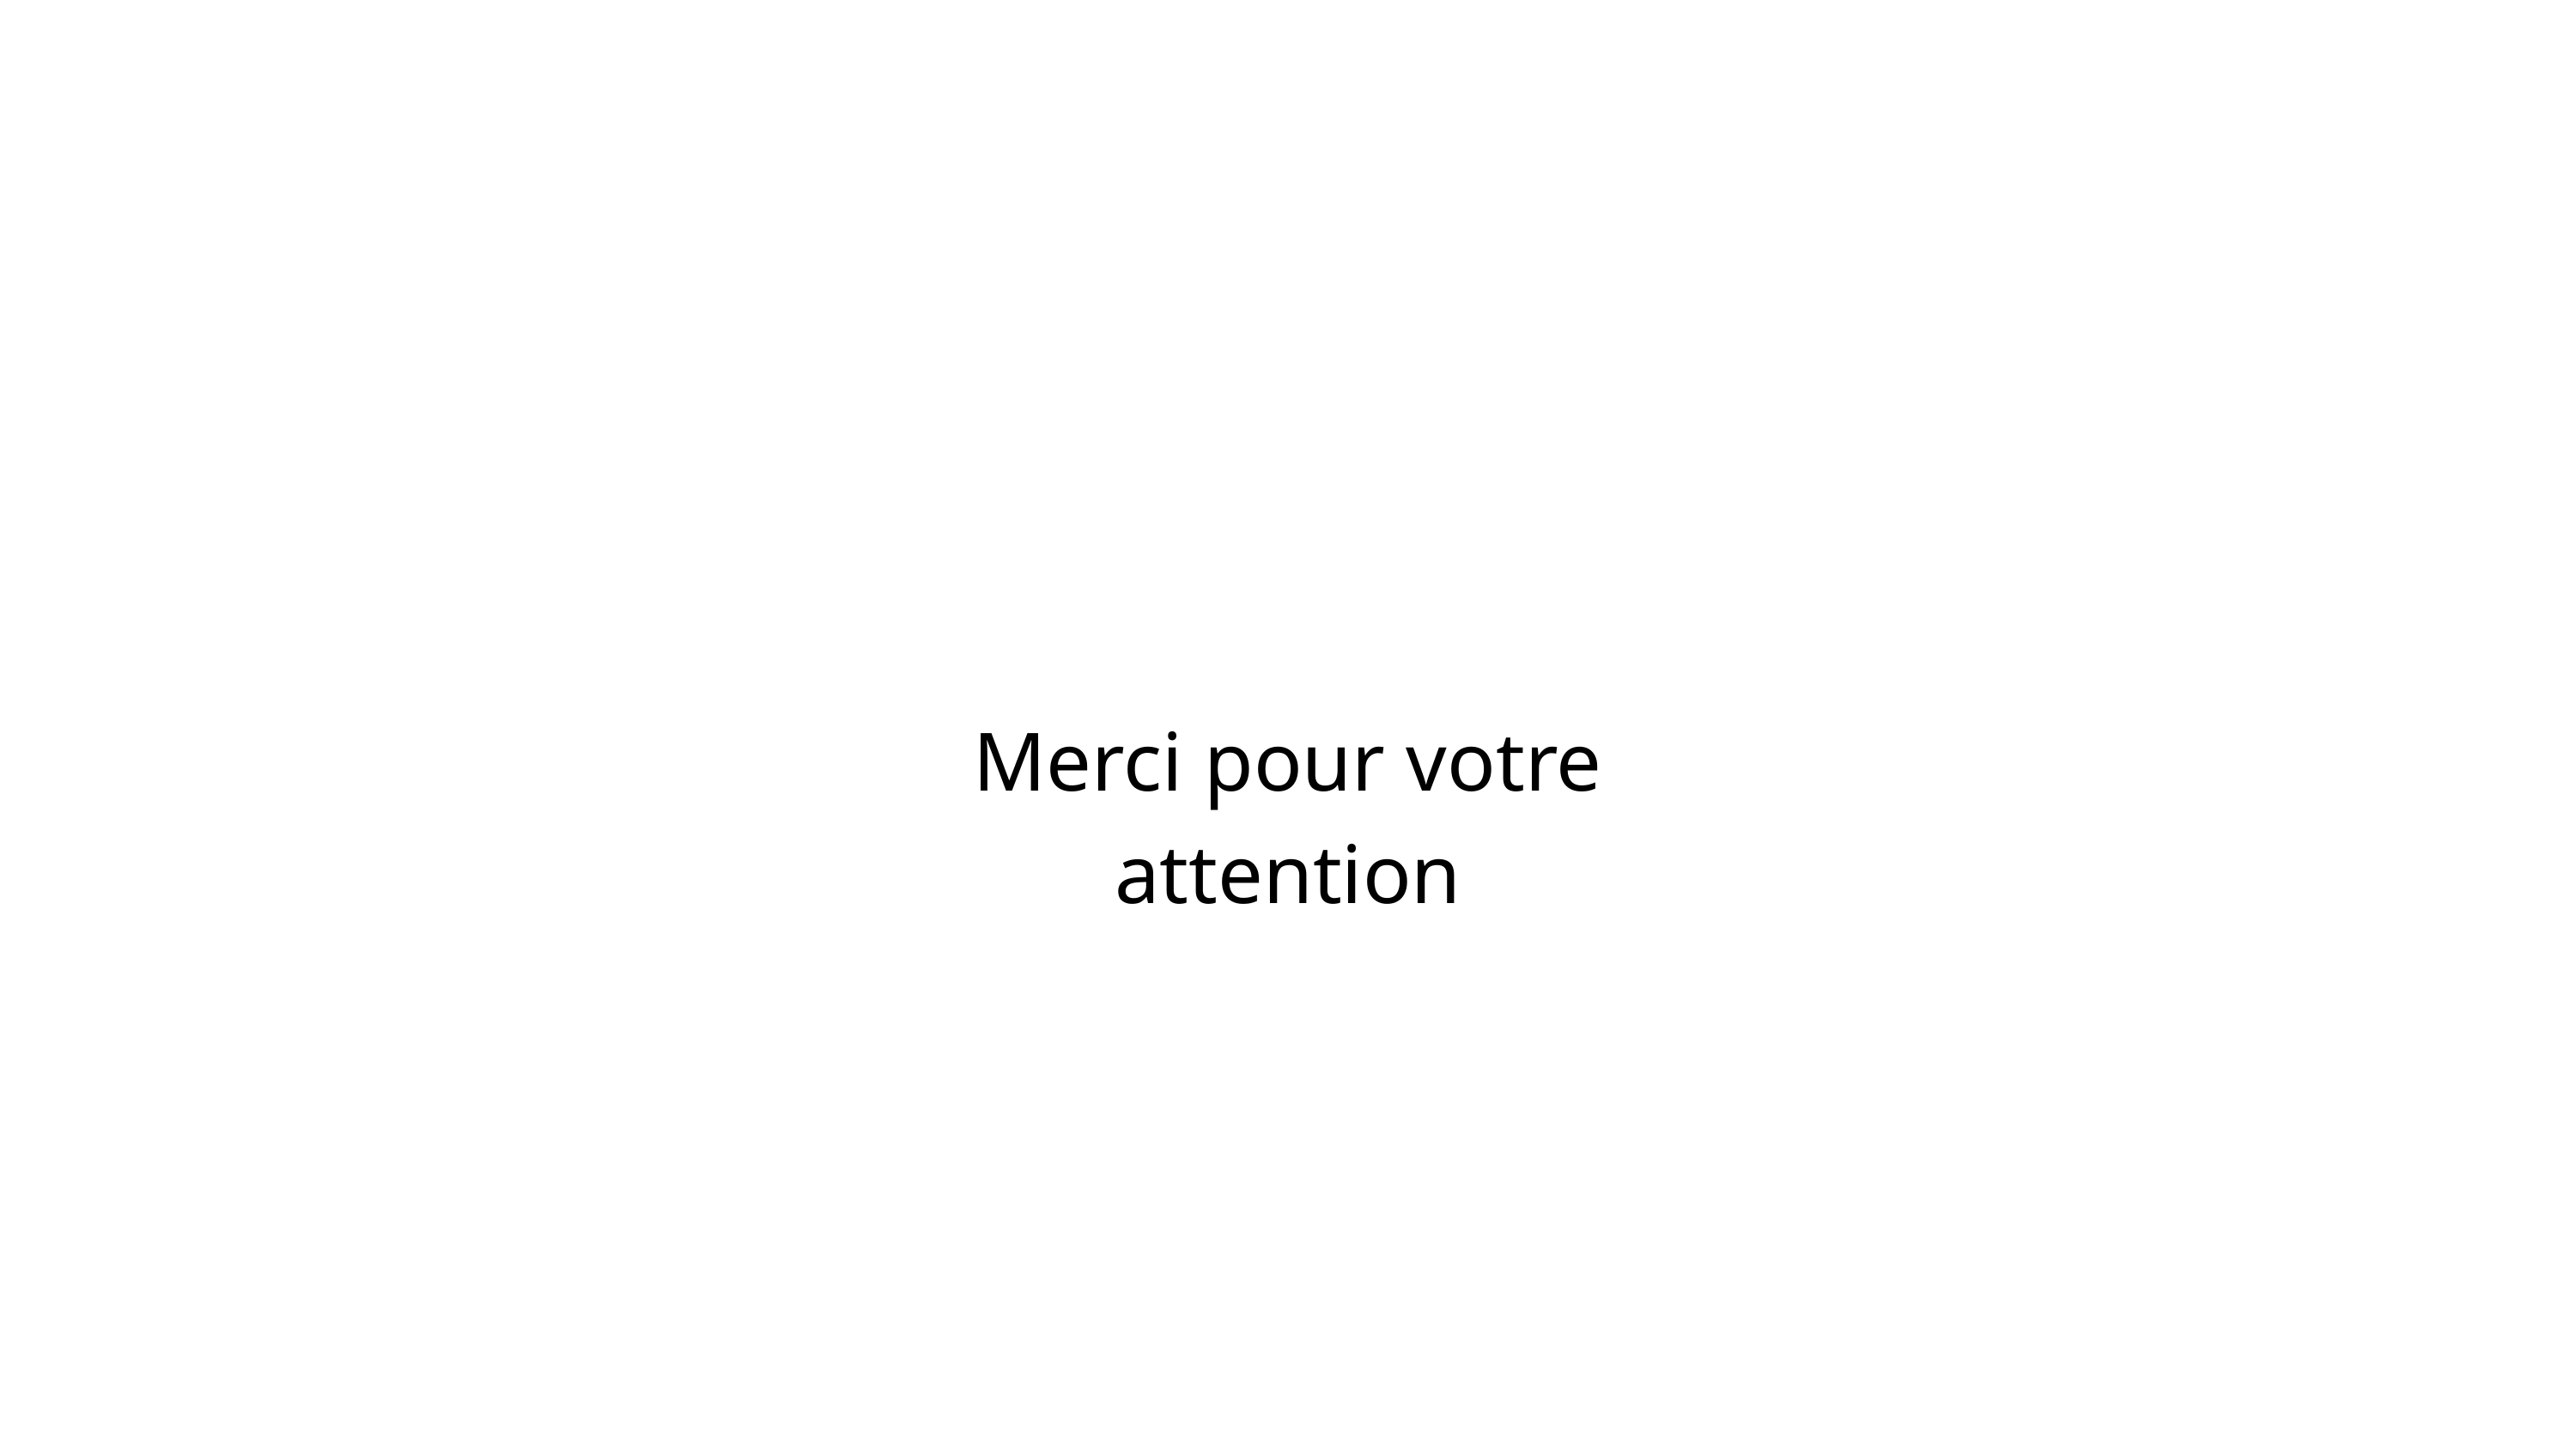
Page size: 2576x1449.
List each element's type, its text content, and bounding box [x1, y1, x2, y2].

text_box Merci pour votre attention [829, 694, 1747, 920]
